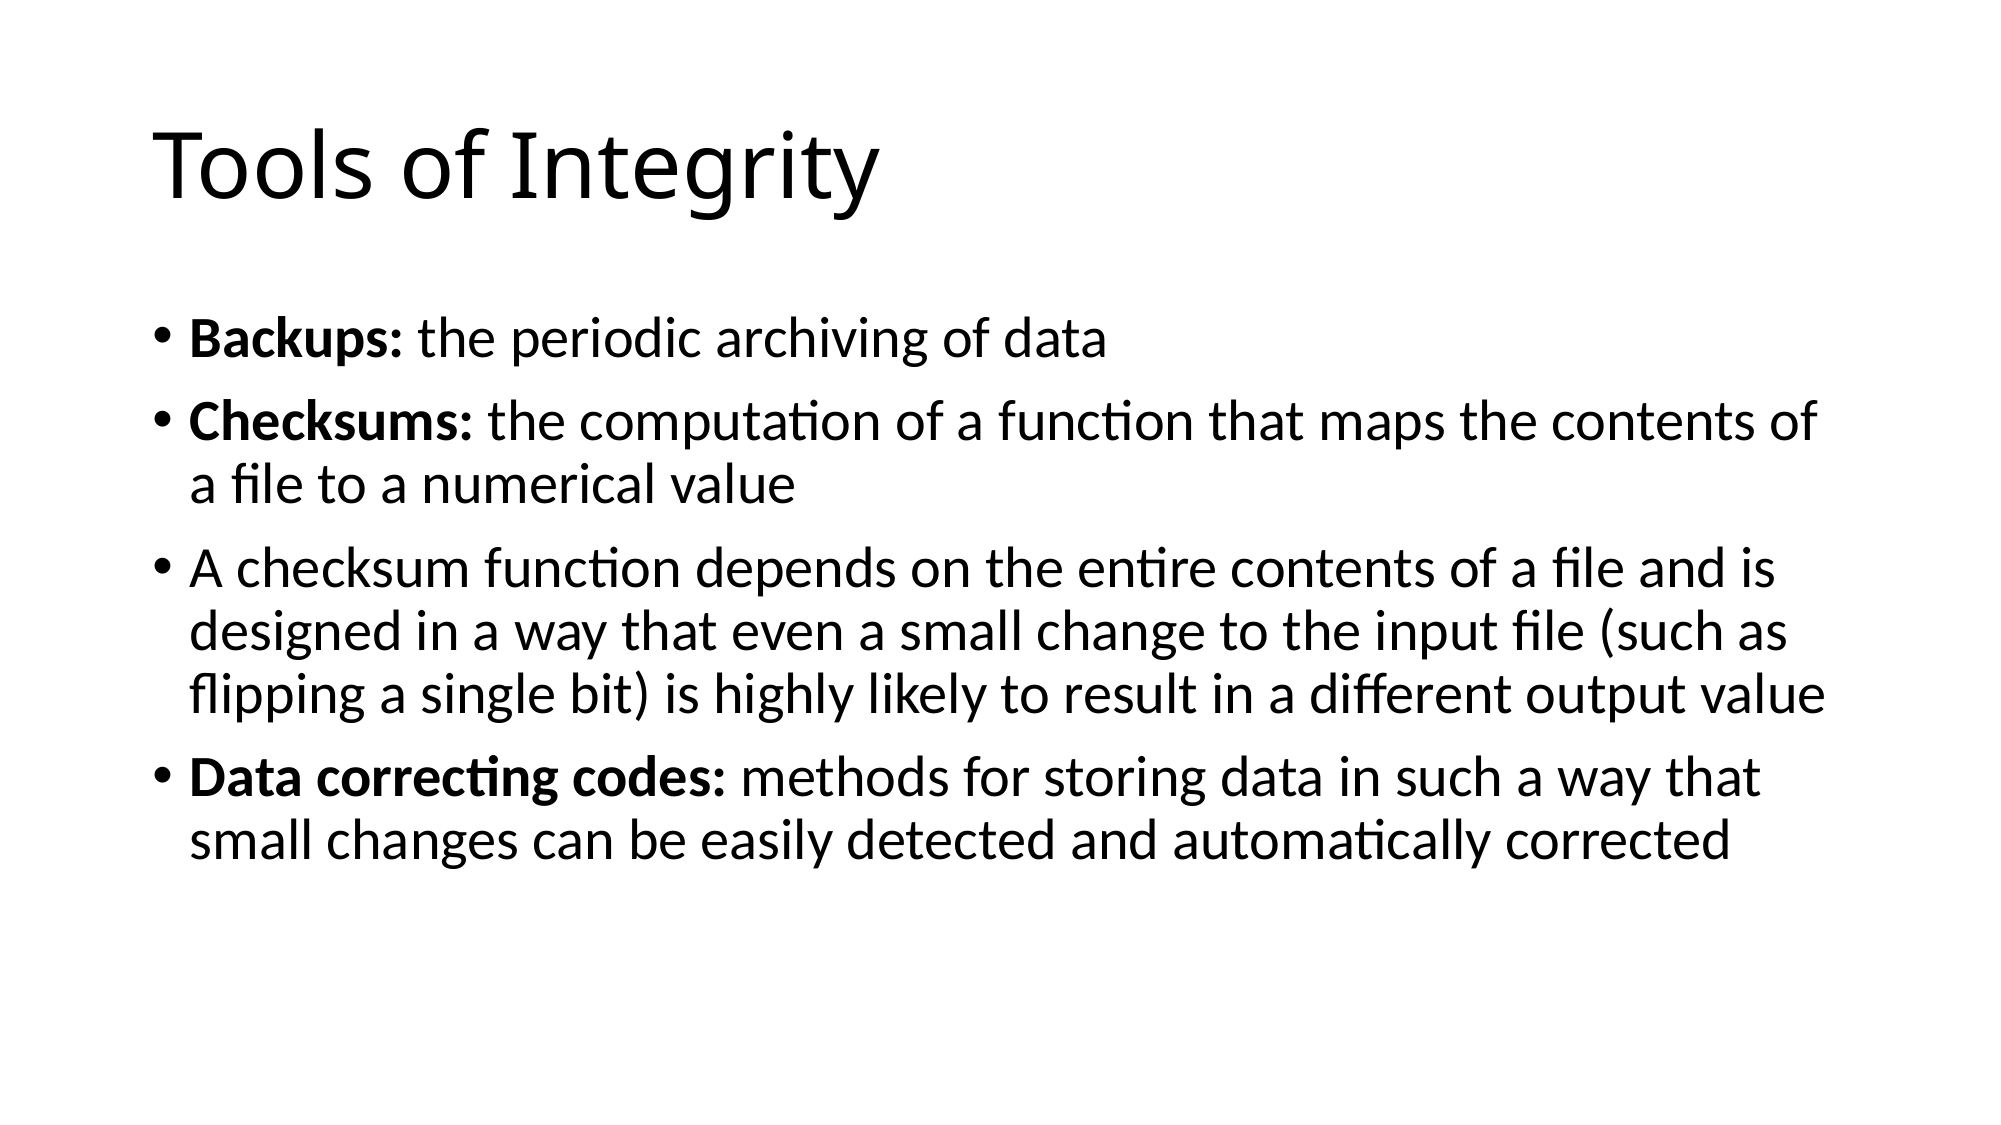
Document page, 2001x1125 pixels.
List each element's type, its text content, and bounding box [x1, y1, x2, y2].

list Backups: the periodic archiving of data Checksums: the computation of a function that maps the contents of a file to a numerical value A checksum function depends on the entire contents of a file and is designed in a way that even a small change to the input file (such as flipping a single bit) is highly likely to result in a different output value Data correcting codes: methods for storing data in such a way that small changes can be easily detected and automatically corrected [137, 299, 1863, 1083]
title Tools of Integrity [137, 59, 1863, 278]
